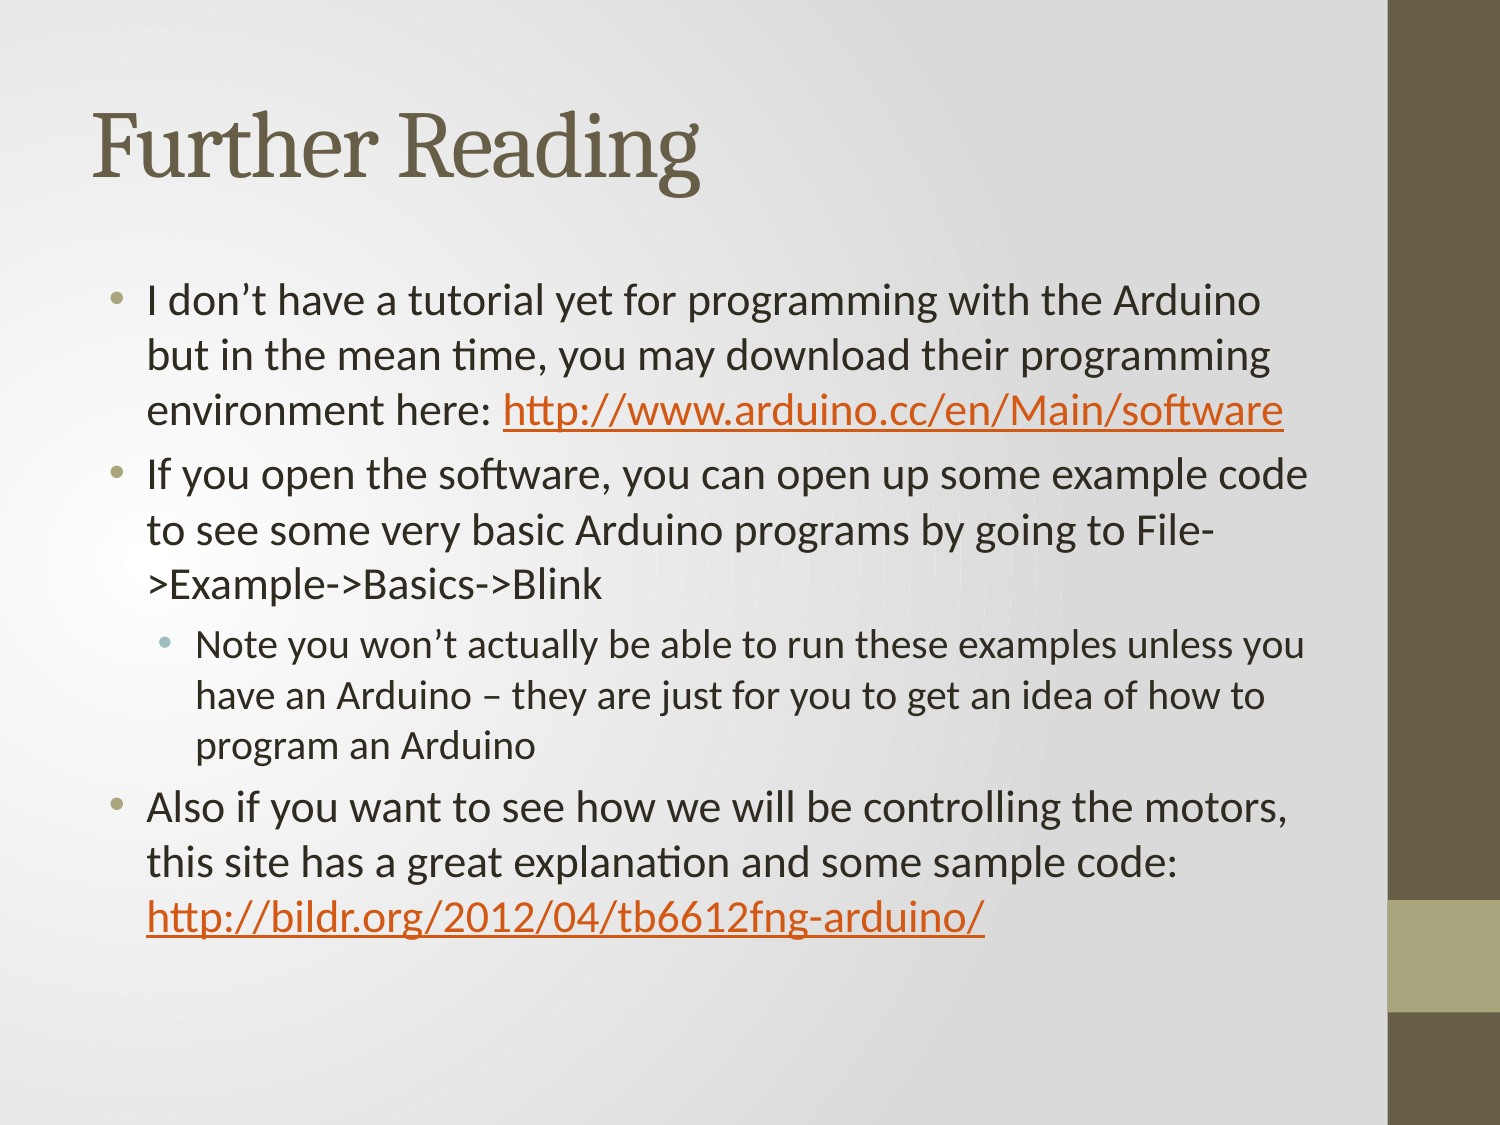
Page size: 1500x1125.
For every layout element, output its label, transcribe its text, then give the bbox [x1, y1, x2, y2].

list I don’t have a tutorial yet for programming with the Arduino but in the mean time, you may download their programming environment here: http://www.arduino.cc/en/Main/software If you open the software, you can open up some example code to see some very basic Arduino programs by going to File->Example->Basics->Blink Note you won’t actually be able to run these examples unless you have an Arduino – they are just for you to get an idea of how to program an Arduino Also if you want to see how we will be controlling the motors, this site has a great explanation and some sample code: http://bildr.org/2012/04/tb6612fng-arduino/ [75, 262, 1325, 1050]
title Further Reading [75, 45, 1325, 233]
